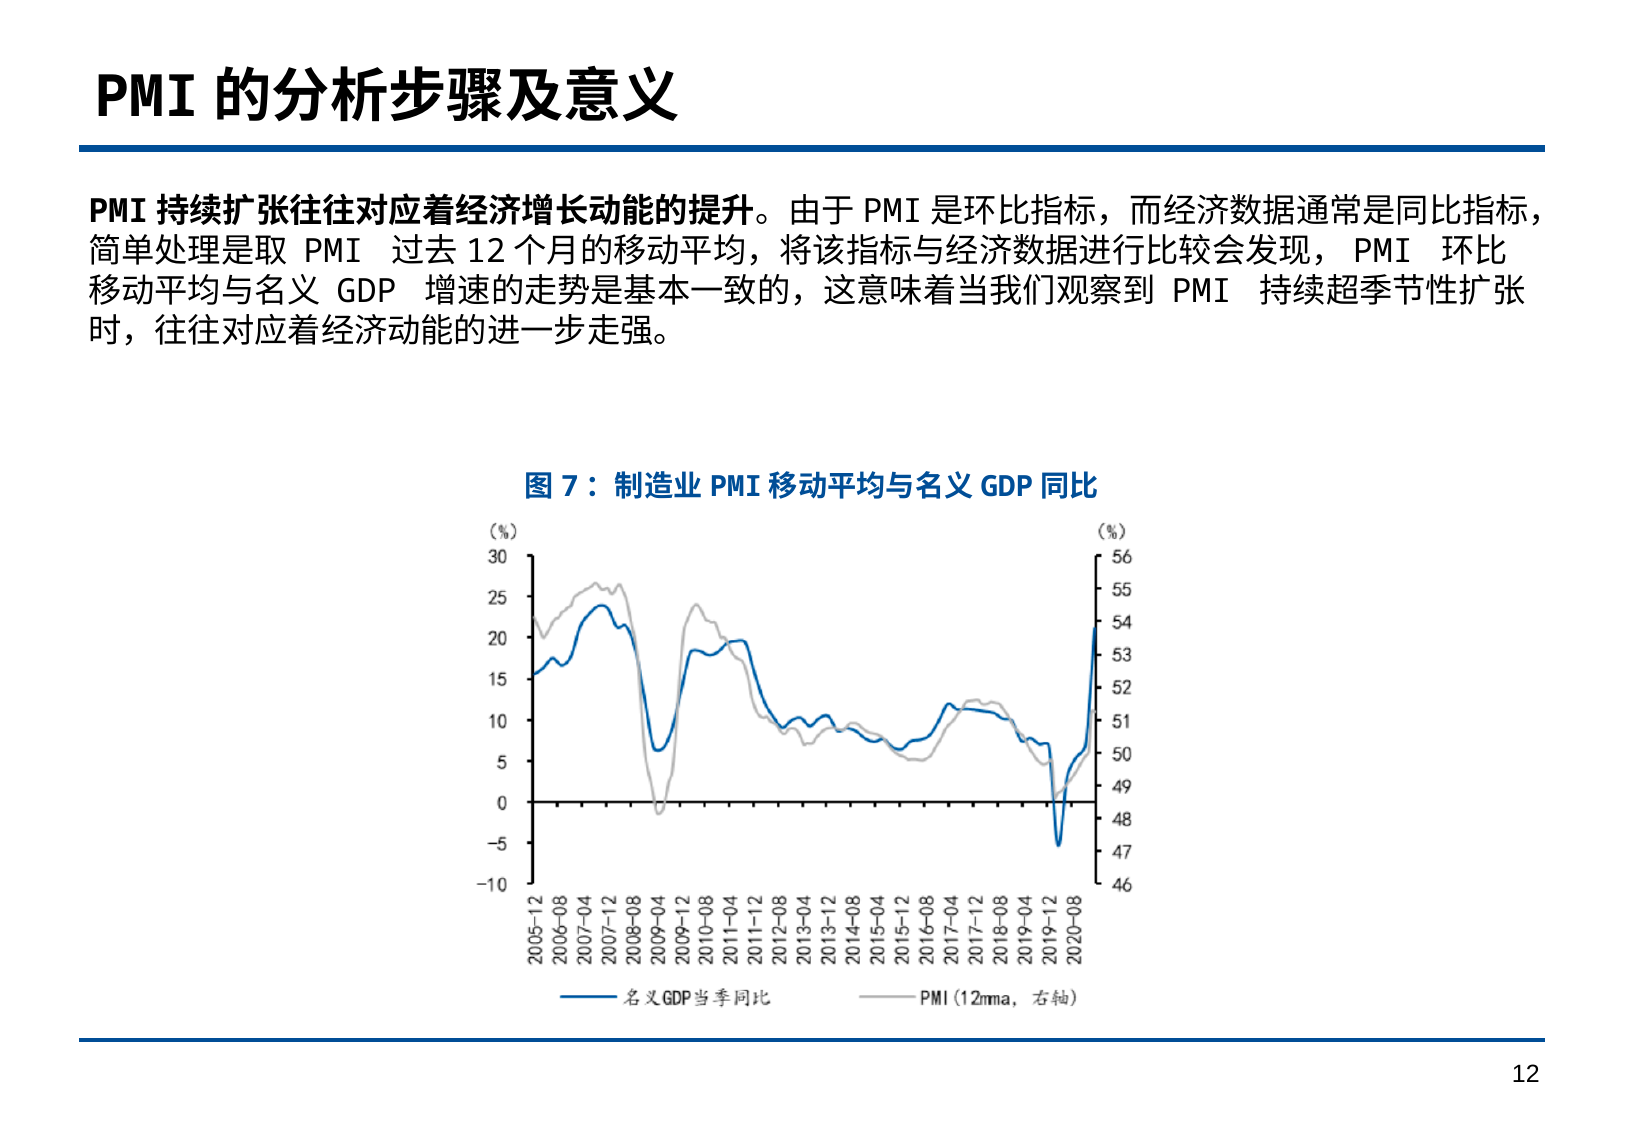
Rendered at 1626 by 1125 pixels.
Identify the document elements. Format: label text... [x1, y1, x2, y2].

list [472, 519, 1151, 1021]
list PMI持续扩张往往对应着经济增长动能的提升。由于PMI是环比指标，而经济数据通常是同比指标，简单处理是取 PMI 过去12个月的移动平均，将该指标与经济数据进行比较会发现，PMI 环比移动平均与名义 GDP 增速的走势是基本一致的，这意味着当我们观察到 PMI 持续超季节性扩张时，往往对应着经济动能的进一步走强。 [79, 177, 1545, 426]
list 图7：制造业PMI移动平均与名义GDP同比 [79, 460, 1545, 508]
title PMI的分析步骤及意义 [79, 45, 1545, 141]
